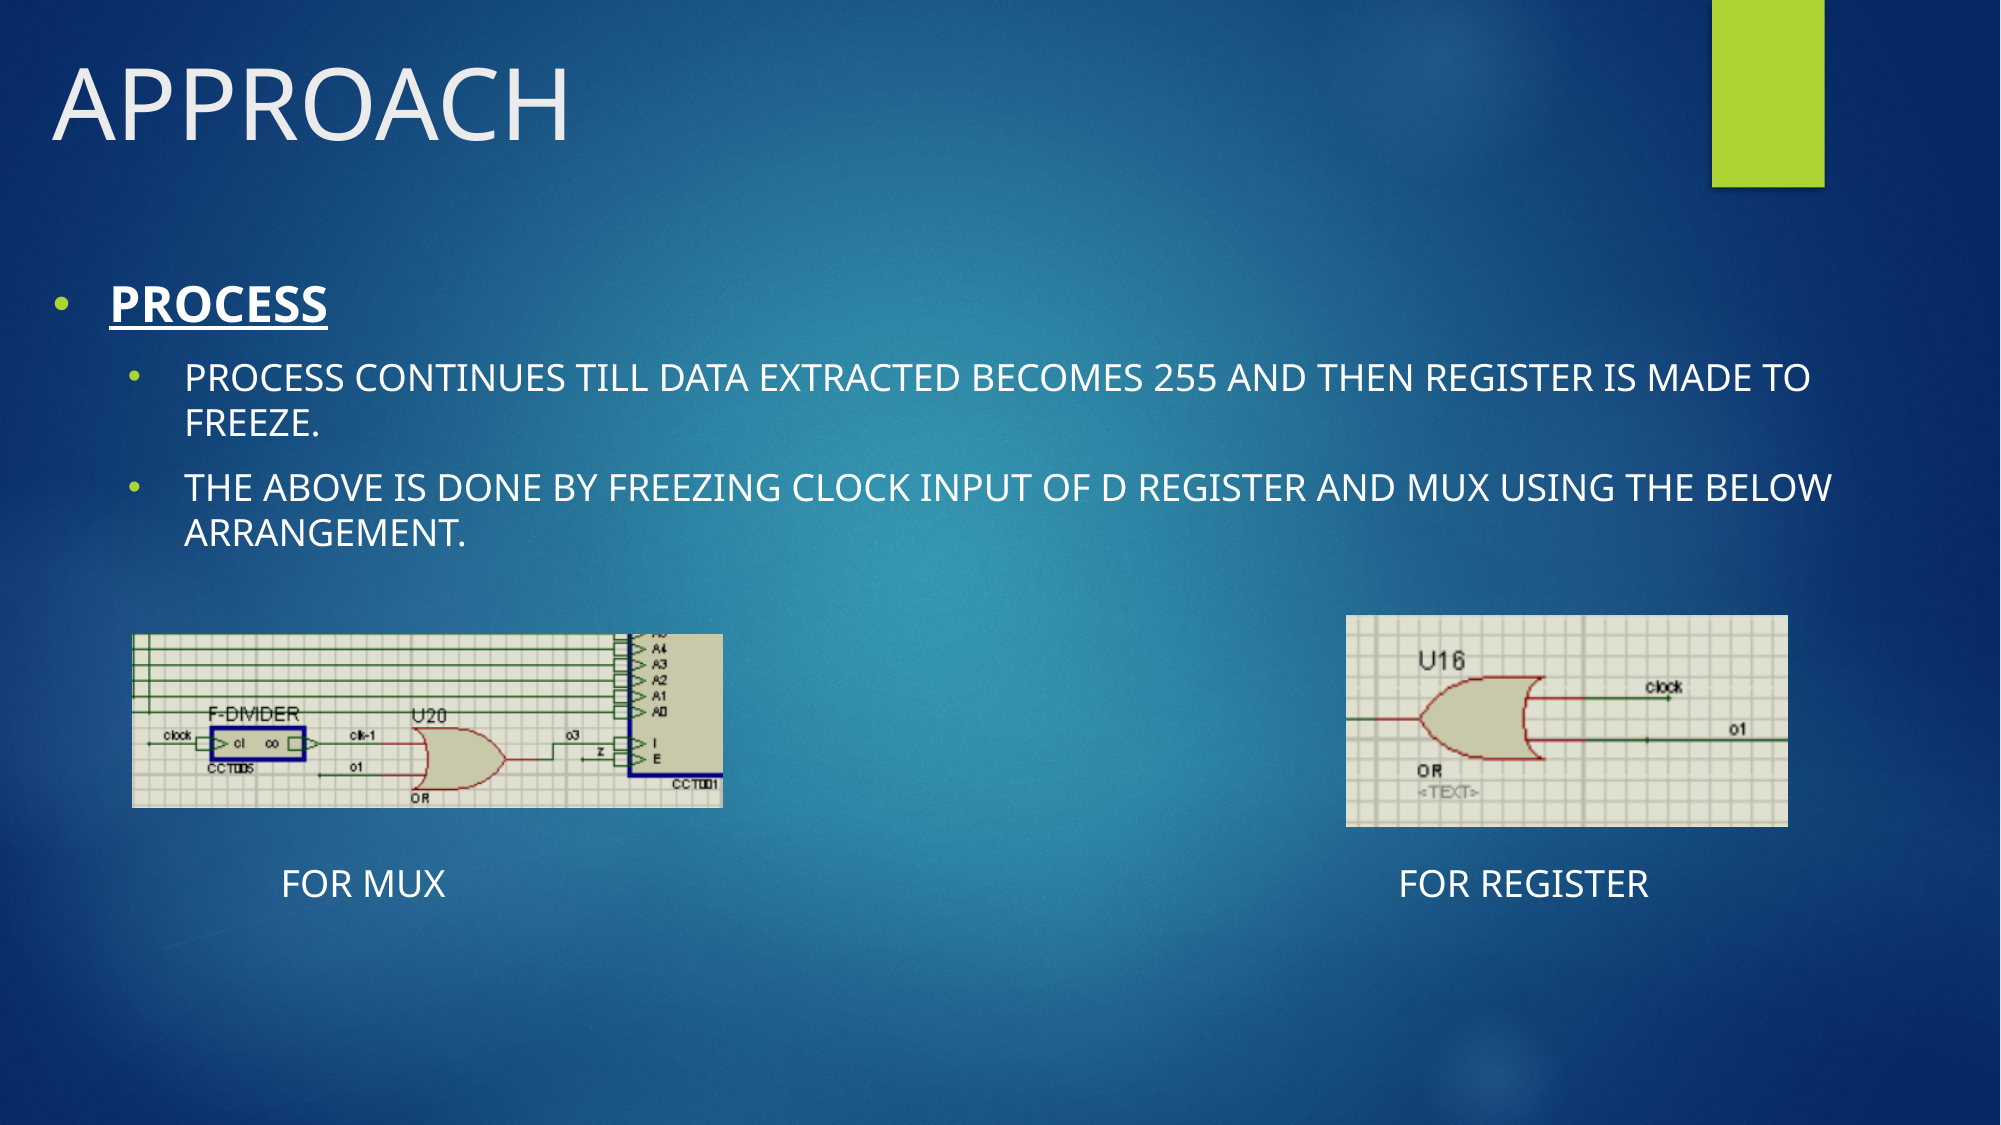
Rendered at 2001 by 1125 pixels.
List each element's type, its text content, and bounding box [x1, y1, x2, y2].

picture [0, 0, 2001, 1125]
list PROCESS PROCESS CONTINUES TILL DATA EXTRACTED BECOMES 255 AND THEN REGISTER IS MADE TO FREEZE. THE ABOVE IS DONE BY FREEZING CLOCK INPUT OF D REGISTER AND MUX USING THE BELOW ARRANGEMENT. [37, 34, 1924, 793]
text_box FOR MUX FOR REGISTER [119, 852, 1788, 913]
